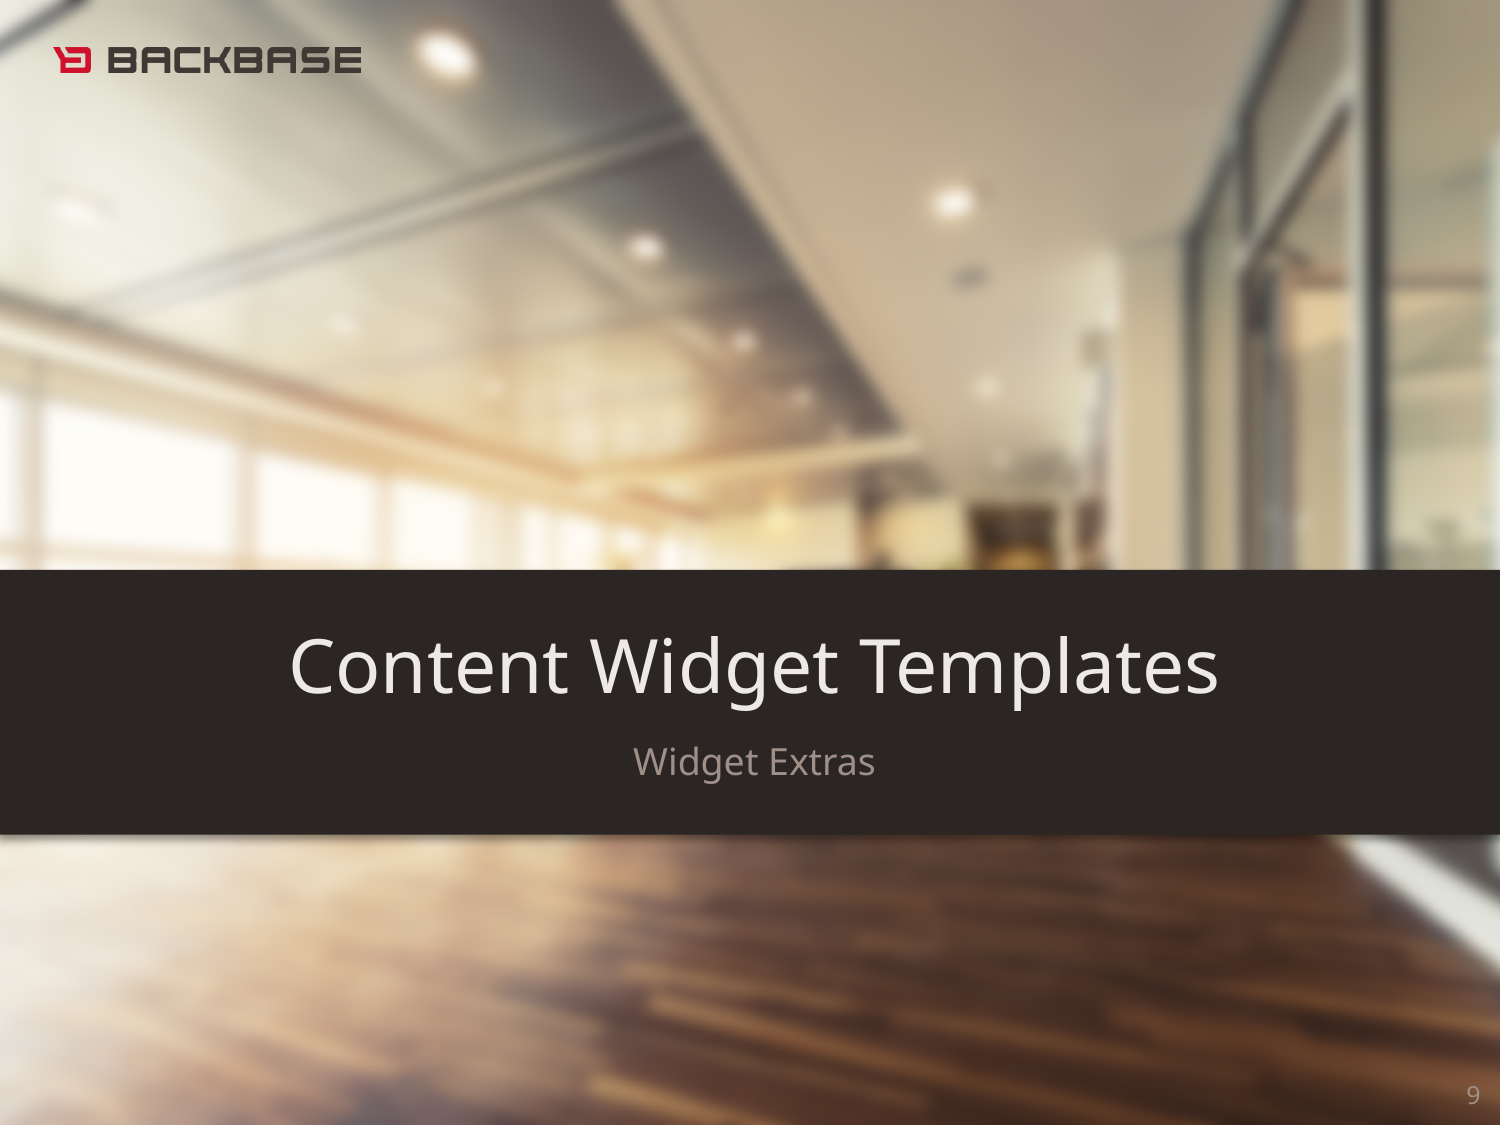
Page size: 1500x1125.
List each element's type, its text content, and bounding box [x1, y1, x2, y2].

list Widget Extras [54, 730, 1455, 807]
list Content Widget Templates [54, 611, 1455, 730]
slide_number 9 [1221, 1076, 1496, 1118]
picture [0, 0, 1500, 569]
picture [0, 835, 1500, 1125]
